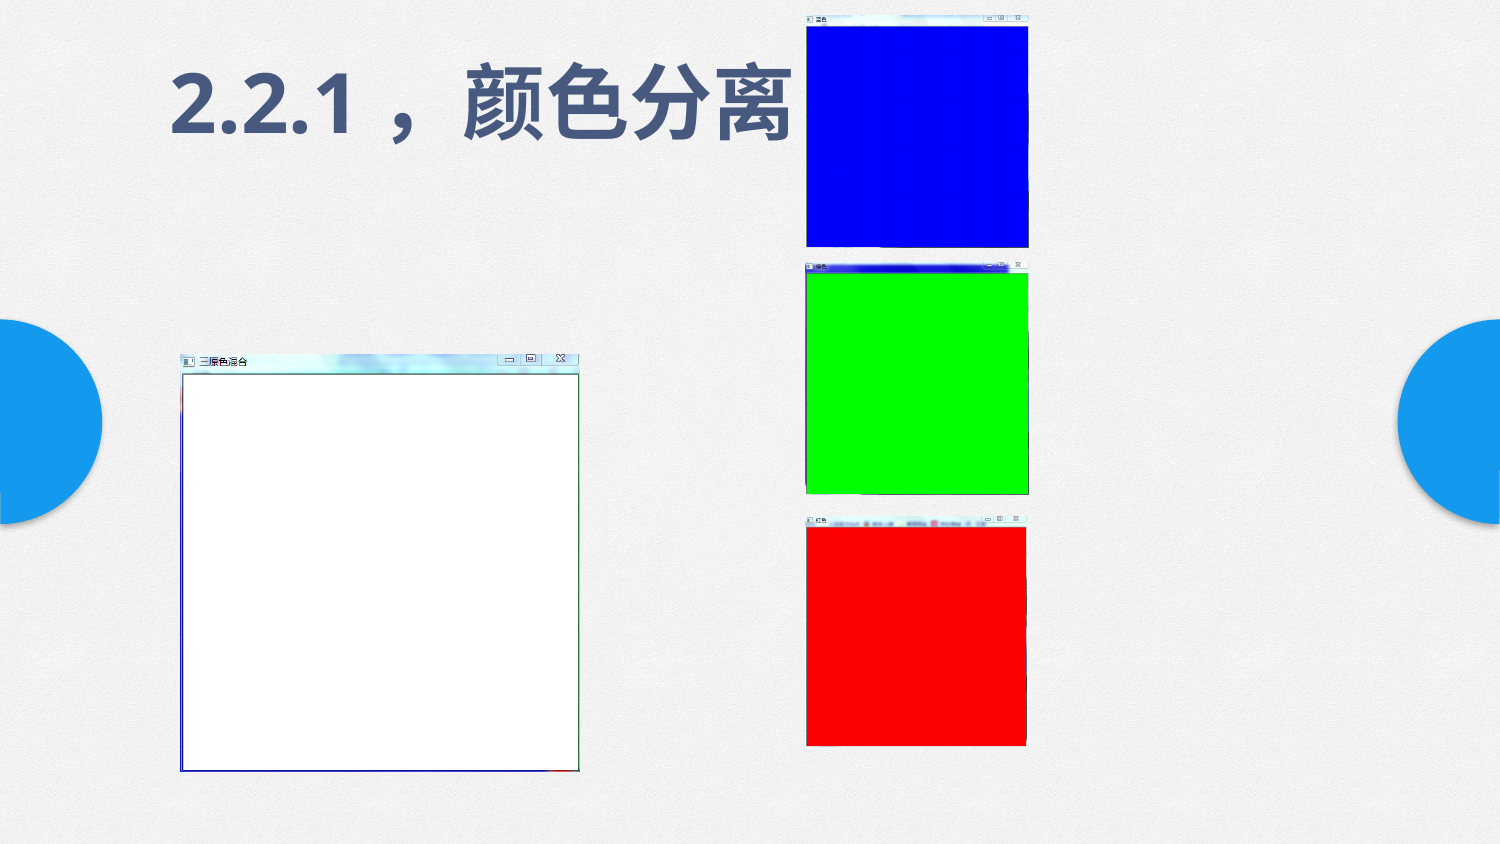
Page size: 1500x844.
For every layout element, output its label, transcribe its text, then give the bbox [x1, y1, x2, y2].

text_box 2.2.1，颜色分离 [24, 29, 800, 171]
picture [0, 0, 1500, 844]
